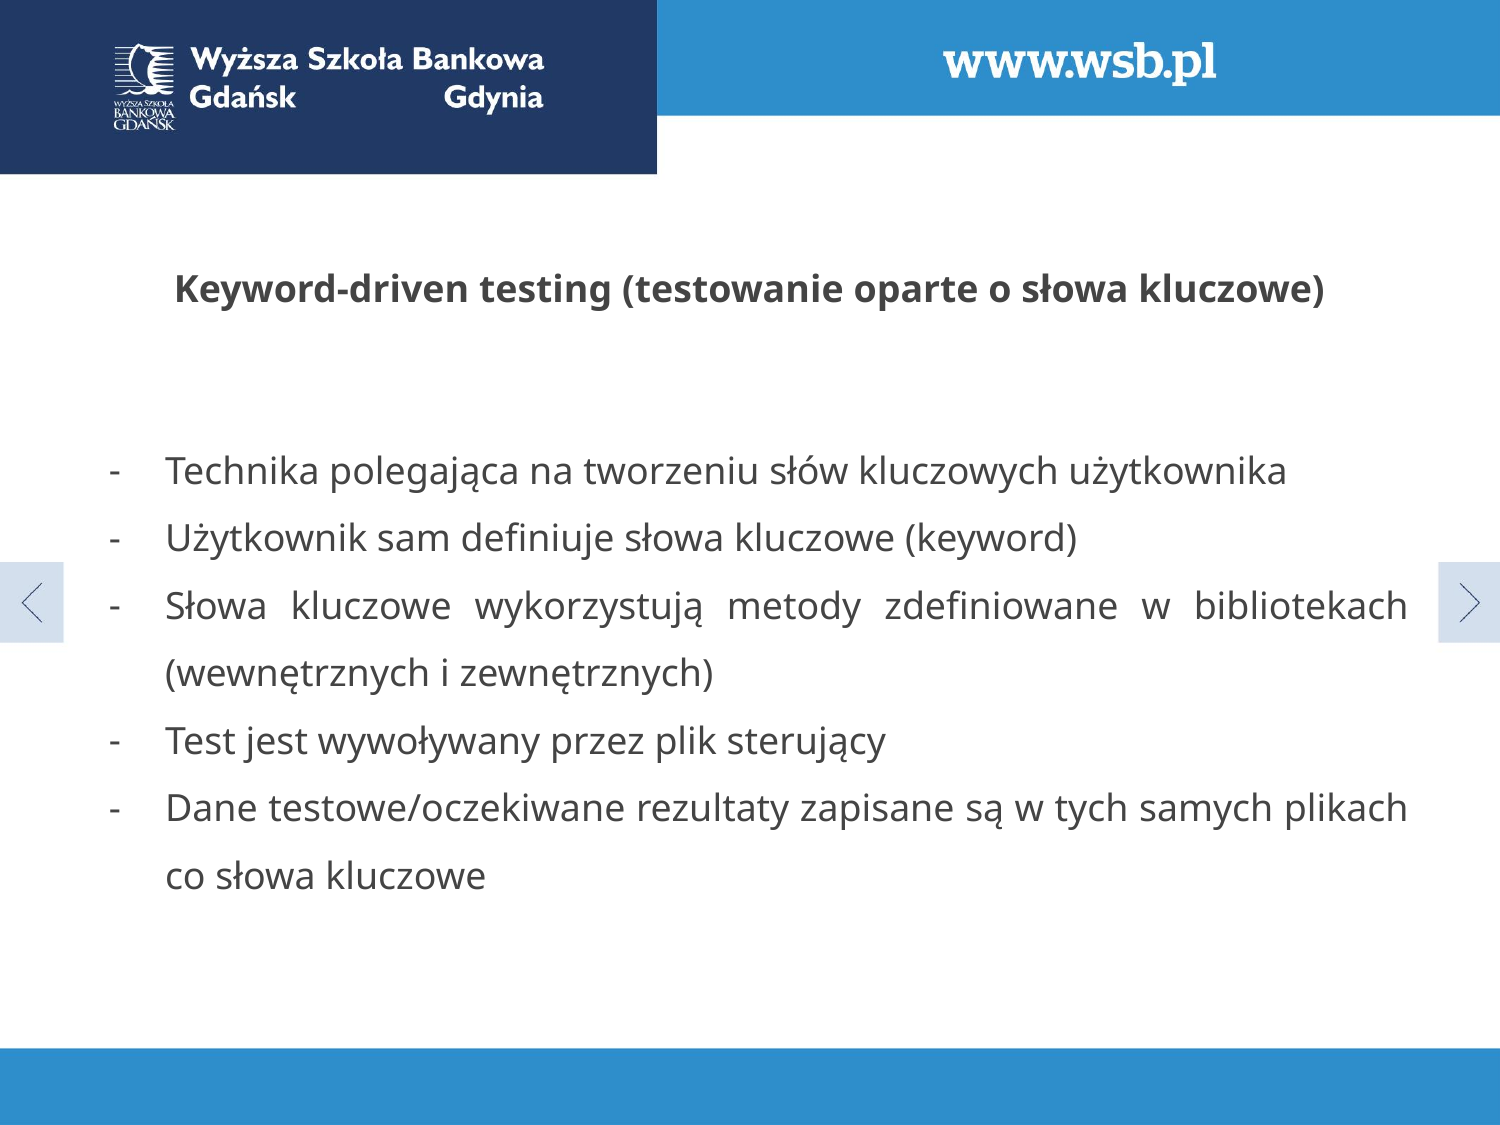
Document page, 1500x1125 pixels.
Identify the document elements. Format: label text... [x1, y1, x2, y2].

picture [0, 0, 1500, 211]
text_box Keyword-driven testing (testowanie oparte o słowa kluczowe) [0, 211, 1500, 342]
picture [0, 342, 1500, 1125]
list Technika polegająca na tworzeniu słów kluczowych użytkownika Użytkownik sam definiuje słowa kluczowe (keyword) Słowa kluczowe wykorzystują metody zdefiniowane w bibliotekach (wewnętrznych i zewnętrznych) Test jest wywoływany przez plik sterujący Dane testowe/oczekiwane rezultaty zapisane są w tych samych plikach co słowa kluczowe [75, 364, 1425, 919]
